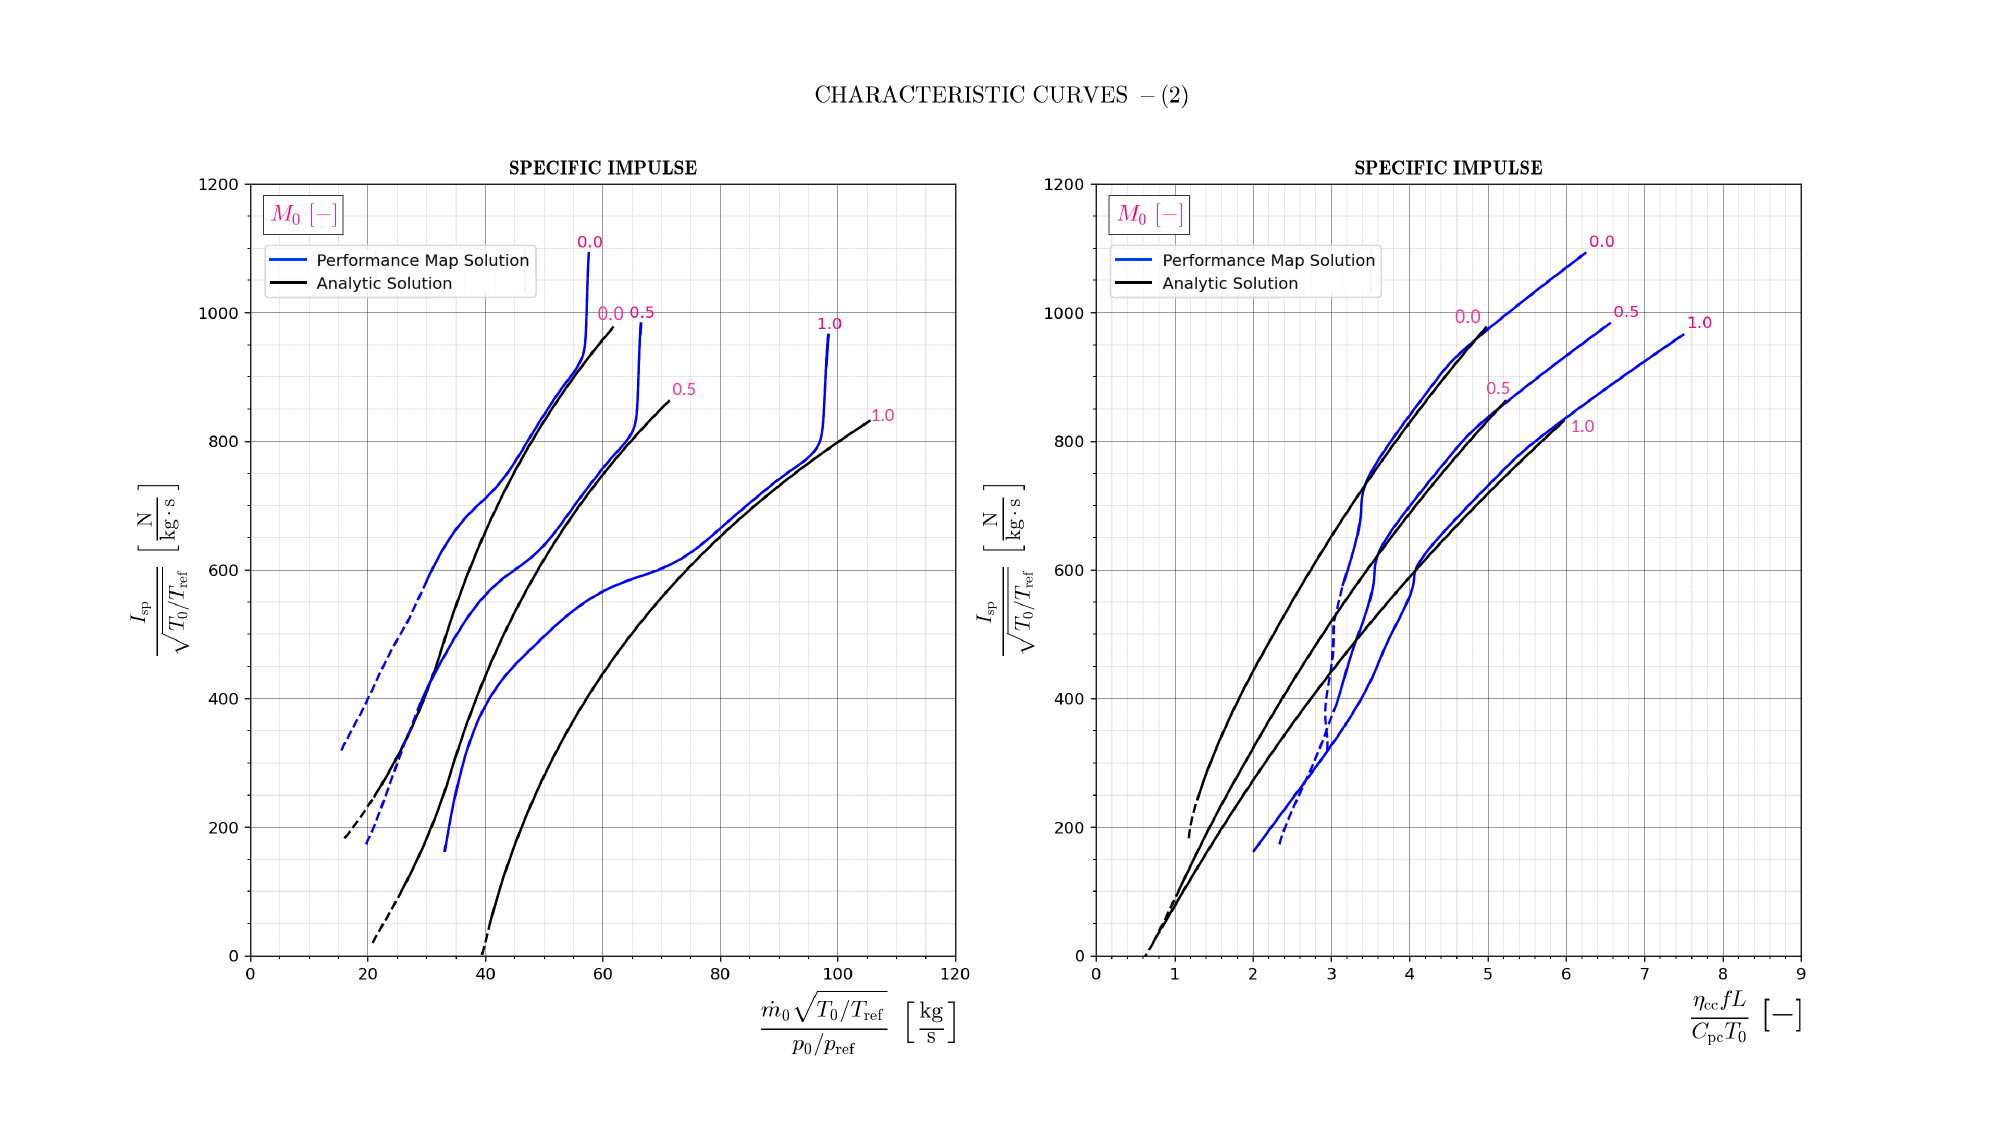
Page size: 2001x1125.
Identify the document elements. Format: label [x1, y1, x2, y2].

text_box [0, 66, 2000, 1059]
